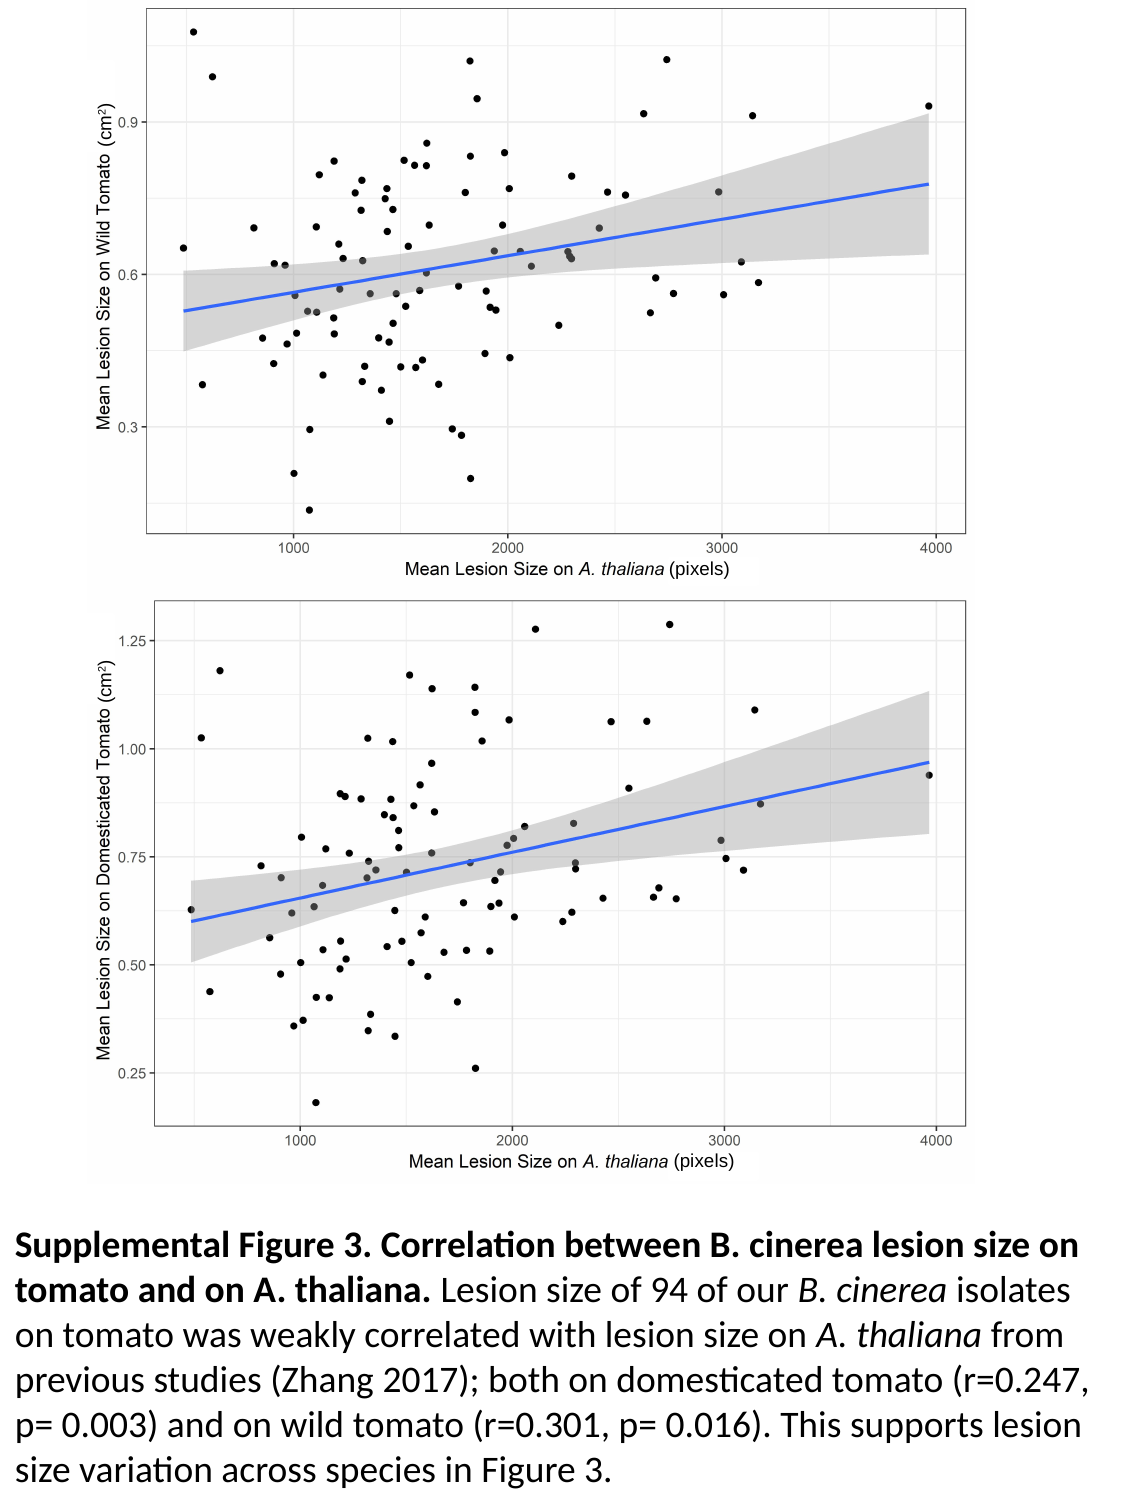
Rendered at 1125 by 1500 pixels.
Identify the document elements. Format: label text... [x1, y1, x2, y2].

text_box Supplemental Figure 3. Correlation between B. cinerea lesion size on tomato and on A. thaliana. Lesion size of 94 of our B. cinerea isolates on tomato was weakly correlated with lesion size on A. thaliana from previous studies (Zhang 2017); both on domesticated tomato (r=0.247, p= 0.003) and on wild tomato (r=0.301, p= 0.016). This supports lesion size variation across species in Figure 3. [0, 1212, 1125, 1497]
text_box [84, 0, 976, 1184]
